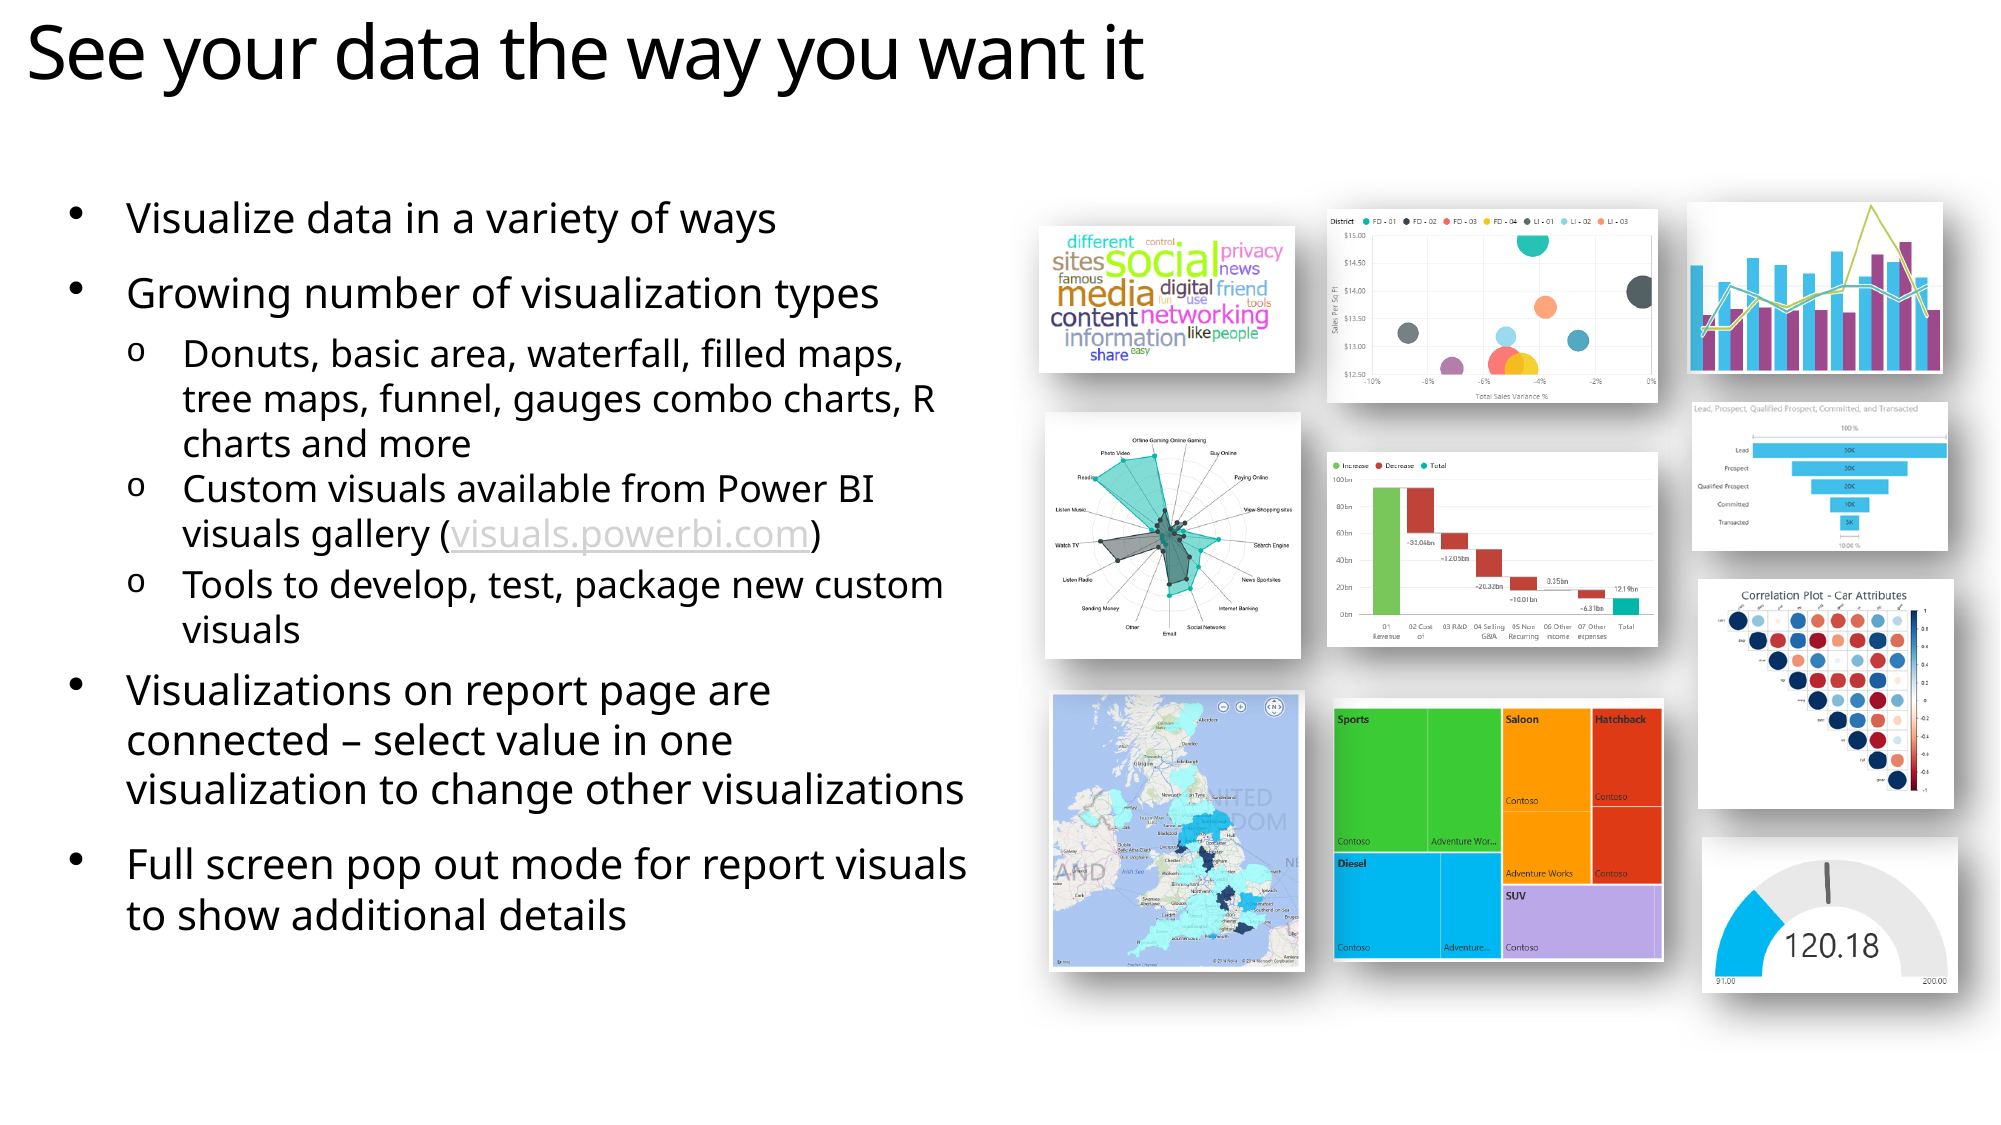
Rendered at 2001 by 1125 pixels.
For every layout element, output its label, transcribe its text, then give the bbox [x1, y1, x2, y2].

picture [1327, 209, 1658, 403]
picture [1698, 579, 1954, 809]
picture [1702, 837, 1959, 993]
picture [1045, 412, 1301, 660]
picture [1327, 452, 1658, 648]
picture [1687, 202, 1944, 374]
picture [1333, 698, 1665, 962]
picture [1039, 226, 1295, 374]
picture [1692, 401, 1948, 551]
picture [1048, 690, 1305, 972]
text_box See your data the way you want it [26, 0, 1973, 110]
list Visualize data in a variety of ways Growing number of visualization types Donuts, basic area, waterfall, filled maps, tree maps, funnel, gauges combo charts, R charts and more Custom visuals available from Power BI visuals gallery (visuals.powerbi.com) Tools to develop, test, package new custom visuals Visualizations on report page are connected – select value in one visualization to change other visualizations Full screen pop out mode for report visuals to show additional details [39, 168, 1005, 932]
